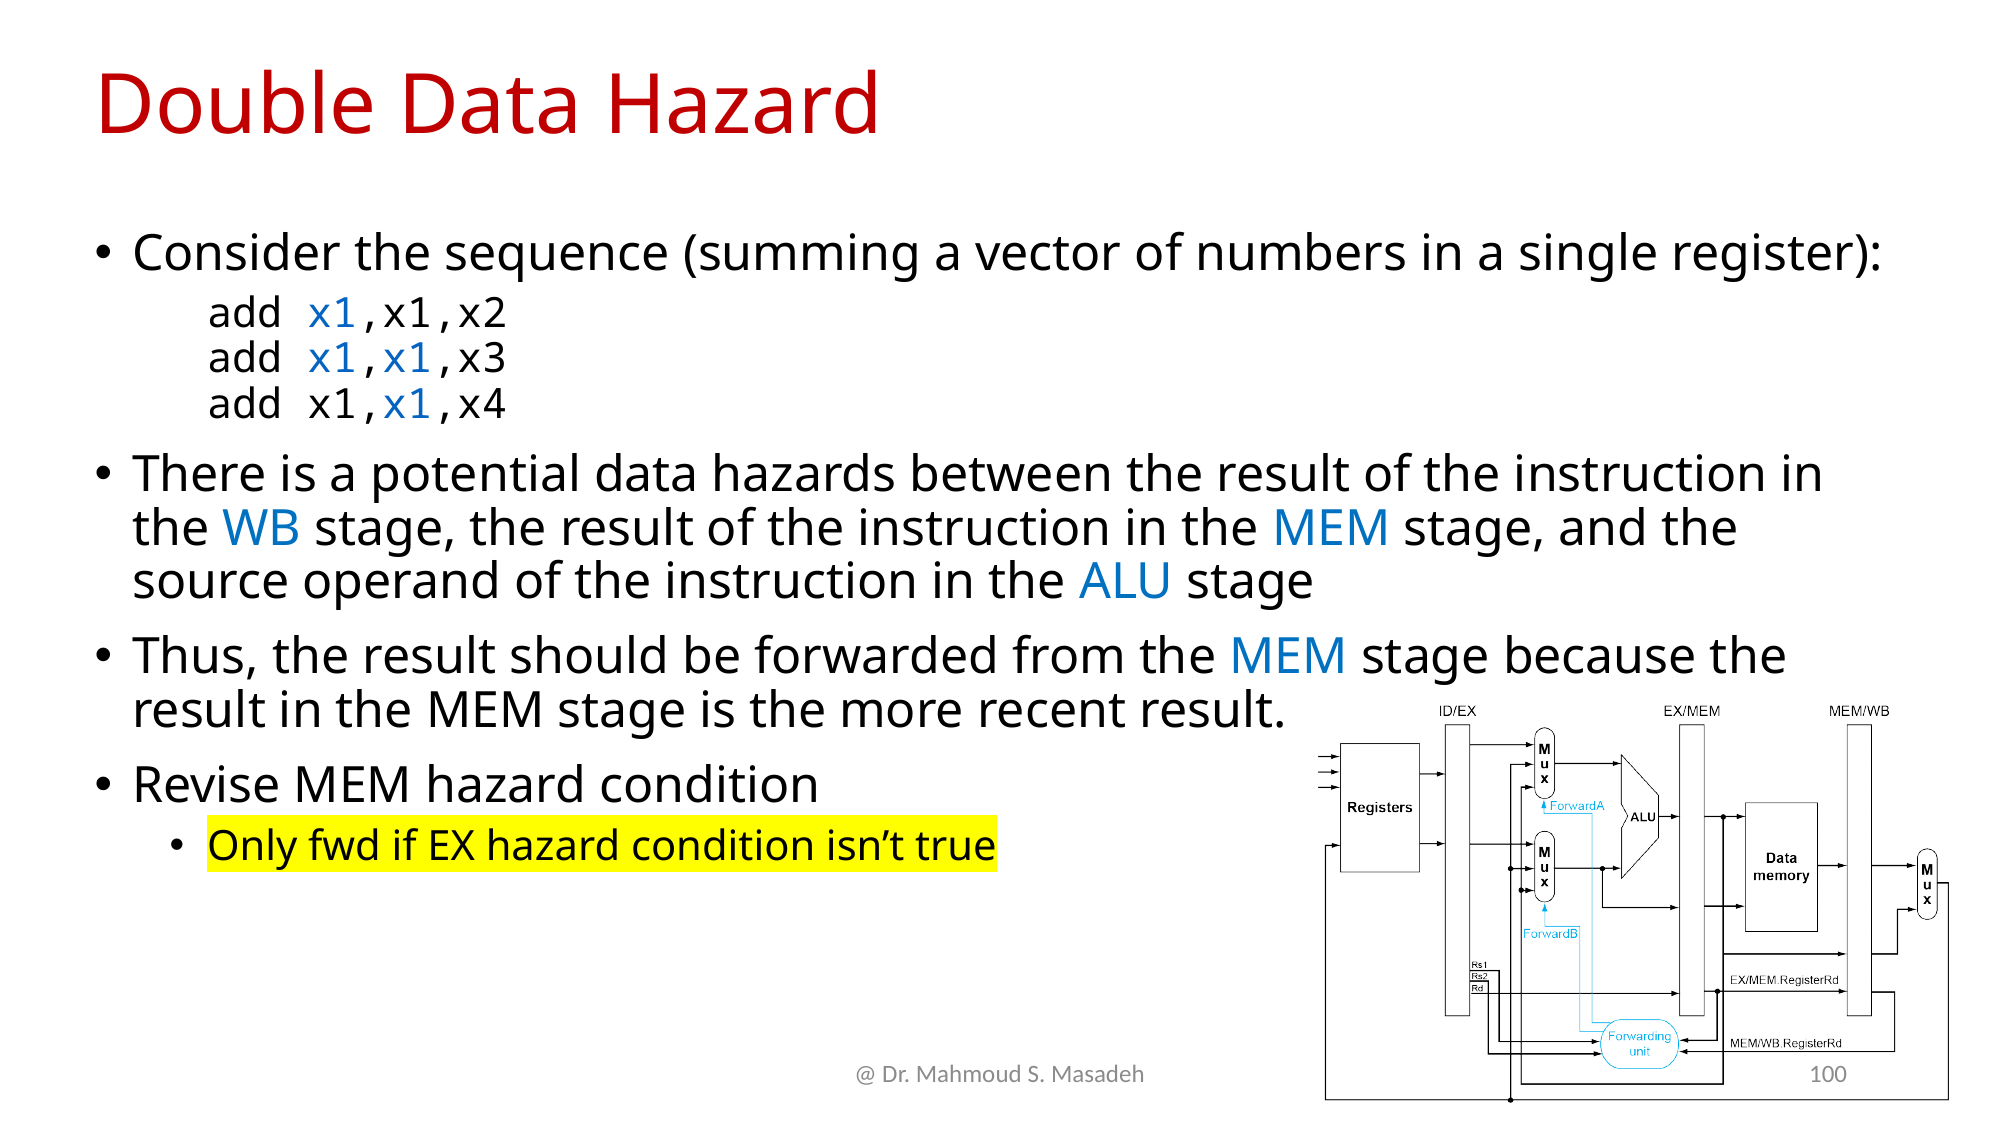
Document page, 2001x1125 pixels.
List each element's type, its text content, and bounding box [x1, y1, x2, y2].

footer @ Dr. Mahmoud S. Masadeh [662, 1042, 1318, 1103]
text_box Consider the sequence (summing a vector of numbers in a single register): add x1,x1,x2 add x1,x1,x3 add x1,x1,x4 There is a potential data hazards between the result of the instruction in the WB stage, the result of the instruction in the MEM stage, and the source operand of the instruction in the ALU stage Thus, the result should be forwarded from the MEM stage because the result in the MEM stage is the more recent result. Revise MEM hazard condition Only fwd if EX hazard condition isn’t true [79, 220, 1912, 1006]
picture [1318, 703, 1949, 1103]
title Double Data Hazard [79, 59, 1929, 154]
